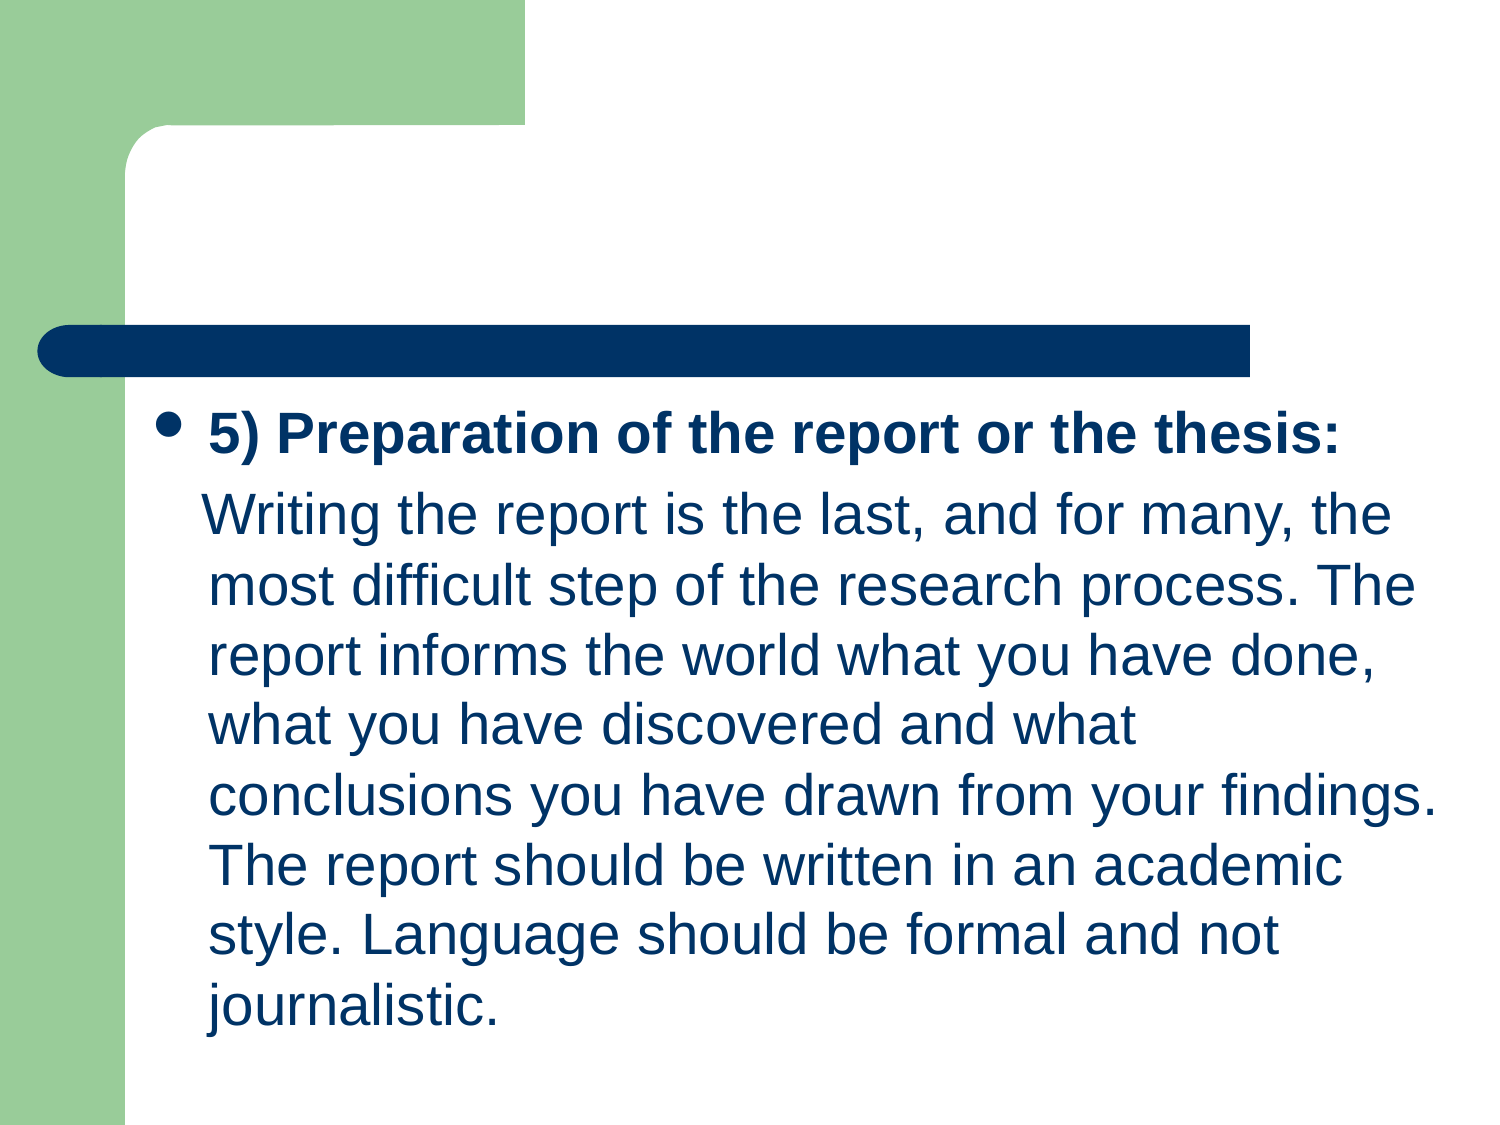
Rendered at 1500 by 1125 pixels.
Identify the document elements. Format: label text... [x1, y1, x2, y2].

list 5) Preparation of the report or the thesis: Writing the report is the last, and for many, the most difficult step of the research process. The report informs the world what you have done, what you have discovered and what conclusions you have drawn from your findings. The report should be written in an academic style. Language should be formal and not journalistic. [137, 387, 1466, 1079]
